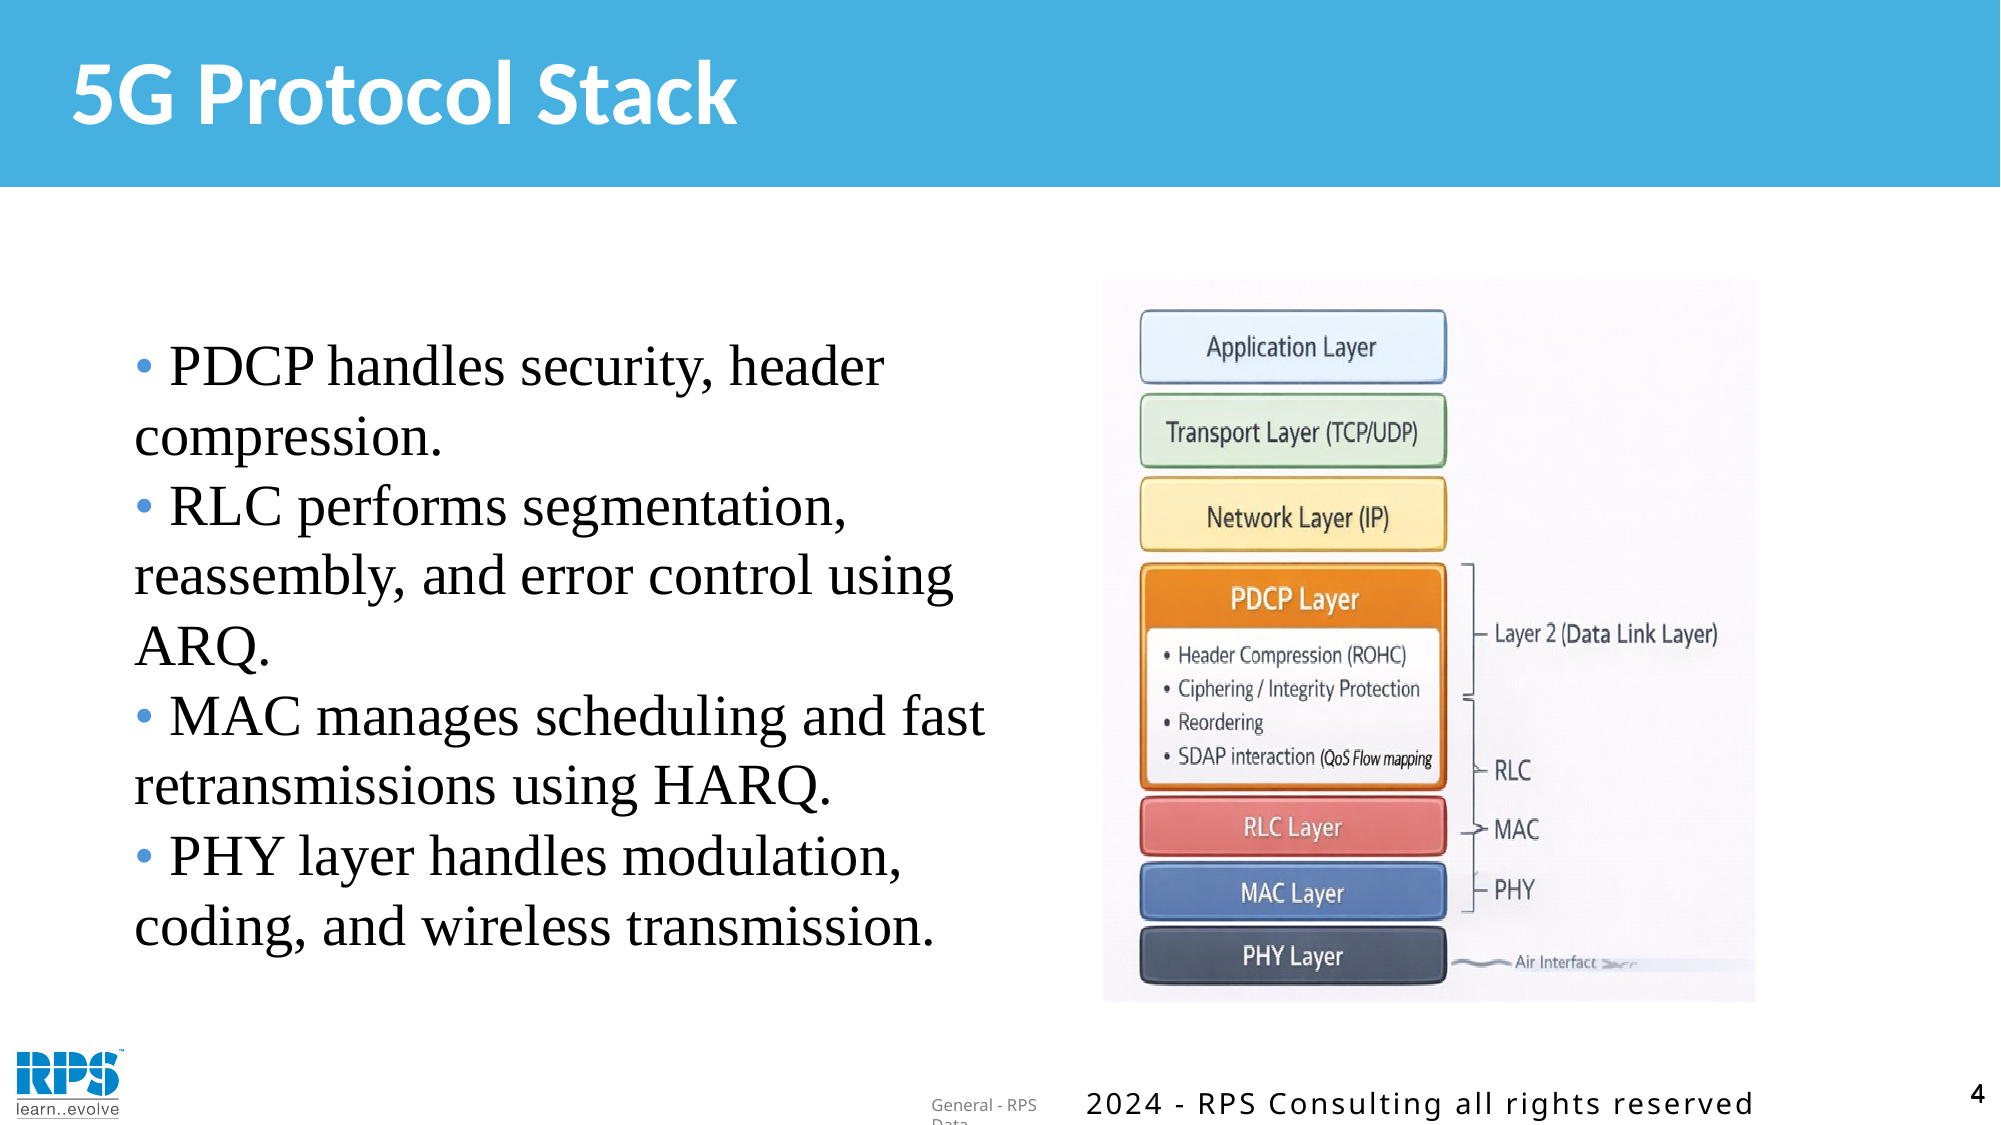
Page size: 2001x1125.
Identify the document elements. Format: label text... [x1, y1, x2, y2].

text_box 2024 - RPS Consulting all rights reserved [727, 1079, 1549, 1121]
text_box [0, 0, 2000, 187]
text_box 5G Protocol Stack [70, 27, 1871, 148]
picture [17, 1048, 125, 1120]
picture [1102, 279, 1757, 1003]
text_box 4 [1549, 1065, 2000, 1125]
text_box • PDCP handles security, header compression. • RLC performs segmentation, reassembly, and error control using ARQ. • MAC manages scheduling and fast retransmissions using HARQ. • PHY layer handles modulation, coding, and wireless transmission. [120, 319, 1031, 964]
